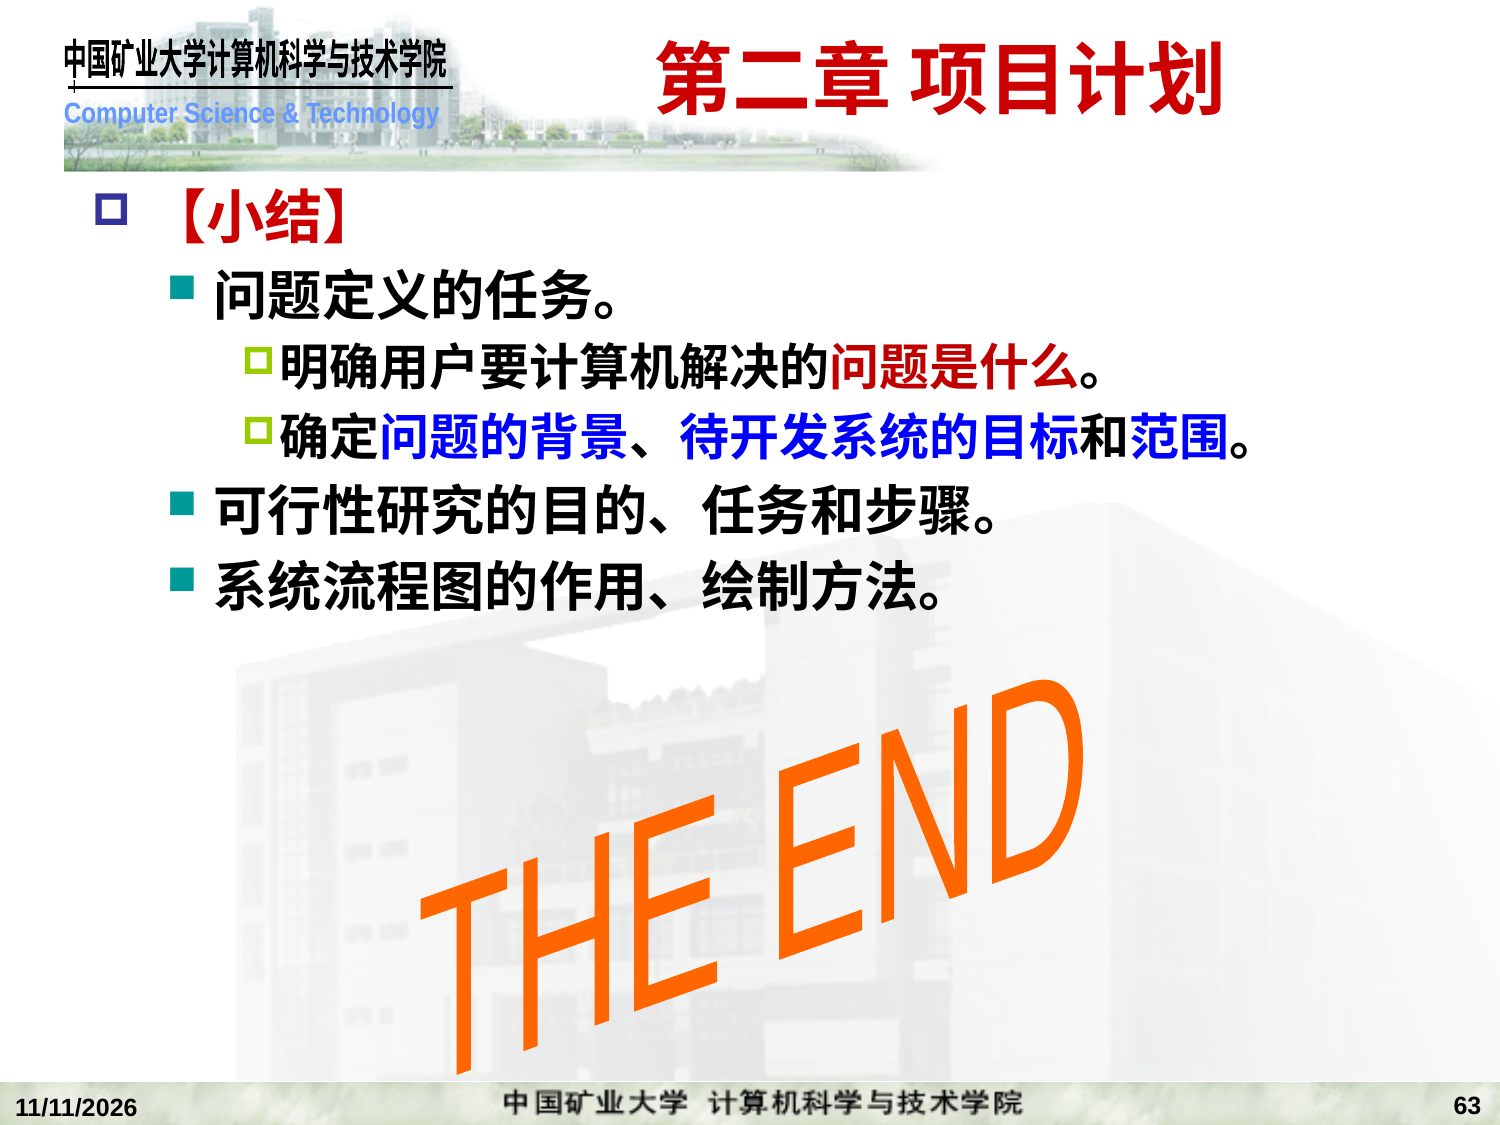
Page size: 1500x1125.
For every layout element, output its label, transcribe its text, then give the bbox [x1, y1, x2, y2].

picture [68, 51, 73, 59]
picture [0, 1082, 1364, 1125]
list 【小结】 问题定义的任务。 明确用户要计算机解决的问题是什么。 确定问题的背景、待开发系统的目标和范围。 可行性研究的目的、任务和步骤。 系统流程图的作用、绘制方法。 [76, 172, 1428, 1006]
title 第二章 项目计划 [478, 14, 1402, 141]
slide_number 63 [1364, 1082, 1500, 1125]
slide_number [0, 1083, 313, 1125]
picture [64, 0, 954, 175]
